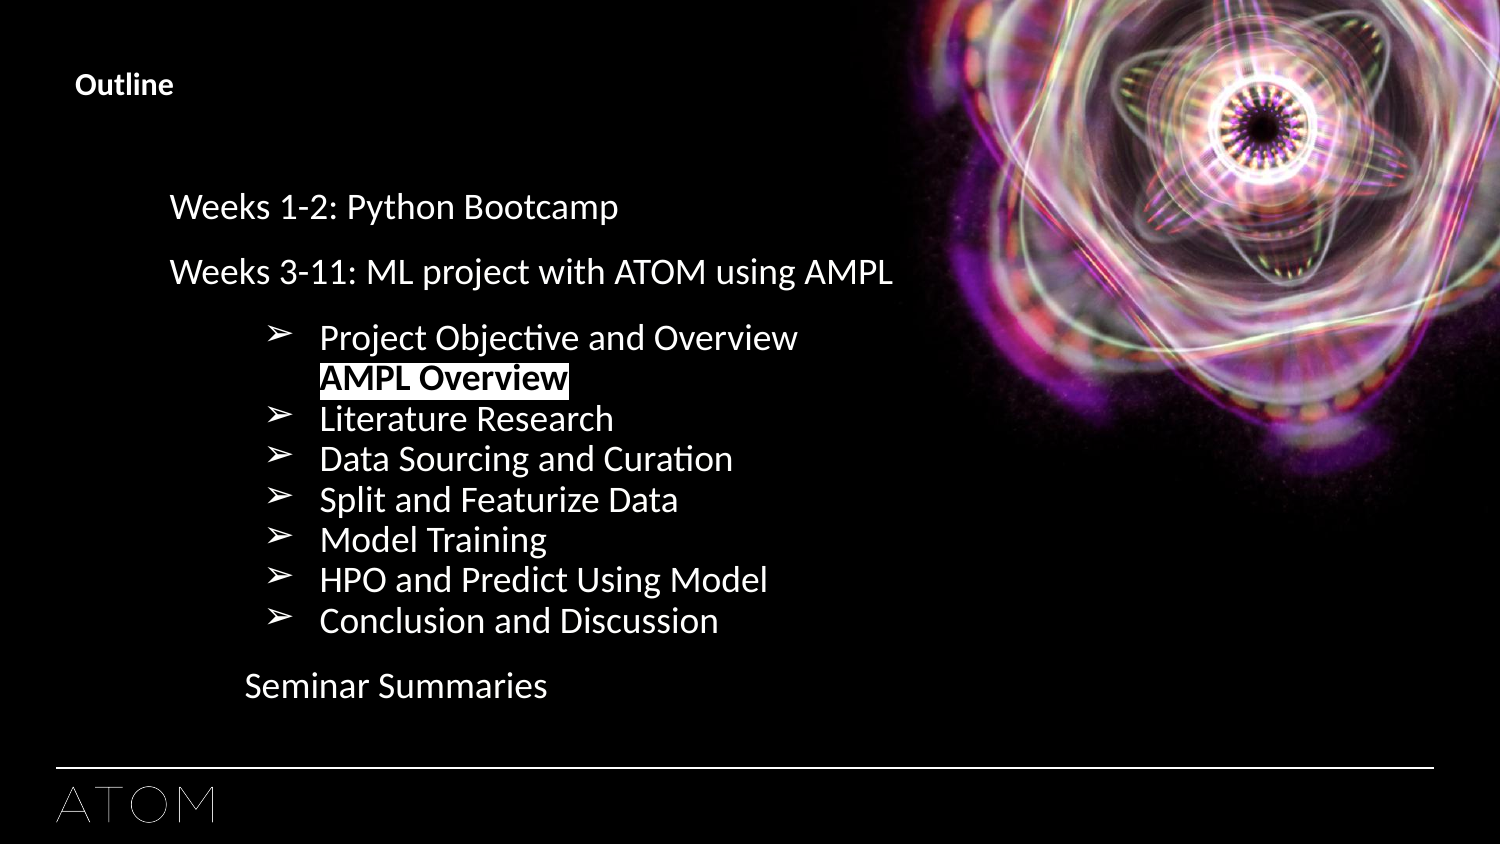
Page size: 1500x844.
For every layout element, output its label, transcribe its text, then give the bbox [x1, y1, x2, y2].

picture [0, 0, 1500, 844]
title Weeks 1-2: Python Bootcamp Weeks 3-11: ML project with ATOM using AMPL Project Objective and Overview AMPL Overview Literature Research Data Sourcing and Curation Split and Featurize Data Model Training HPO and Predict Using Model Conclusion and Discussion Seminar Summaries [83, 131, 1022, 713]
title Outline [60, 48, 1354, 118]
